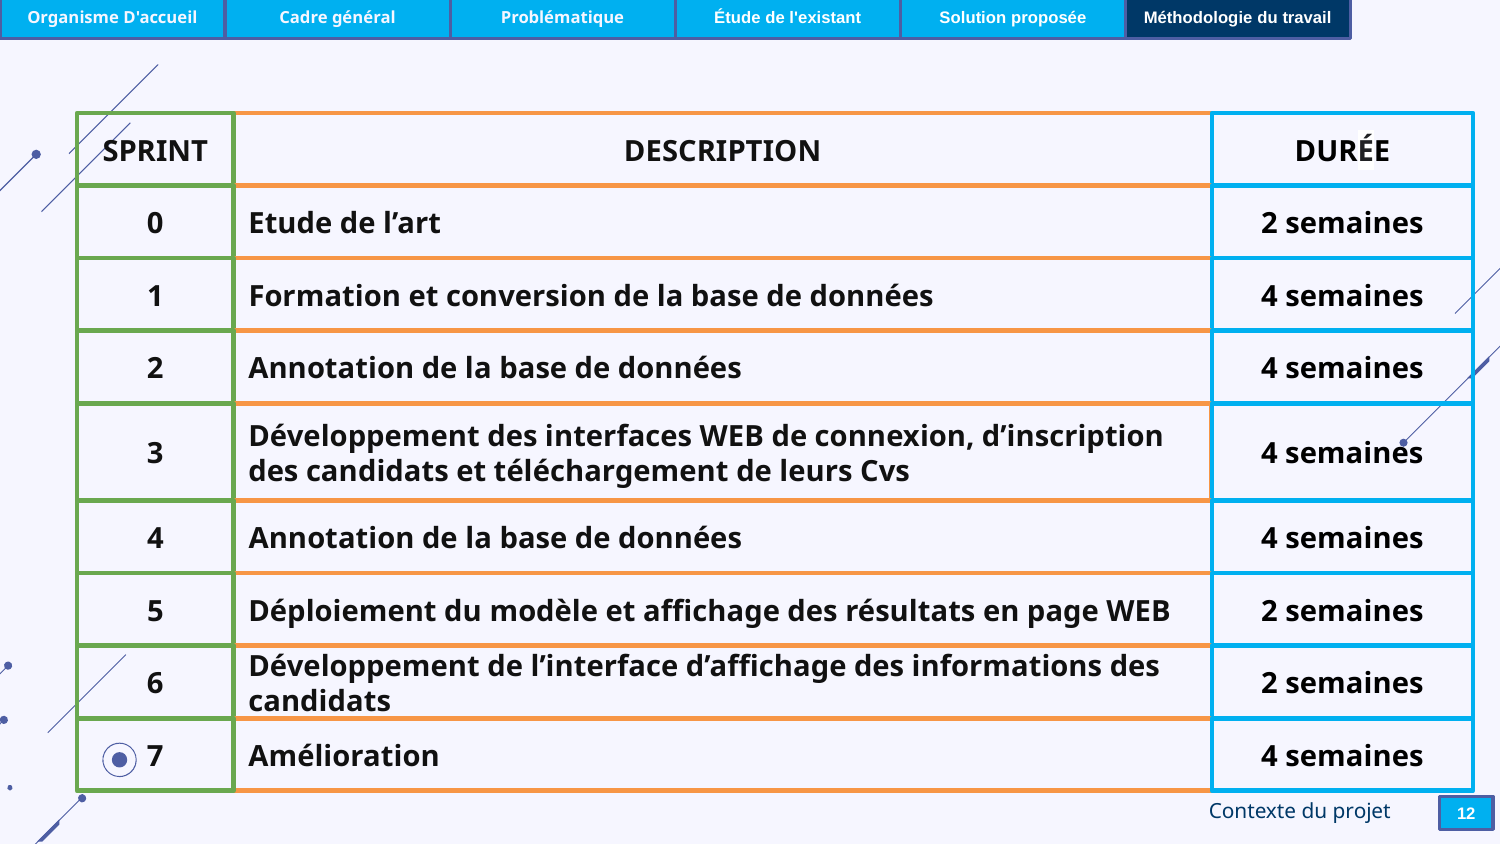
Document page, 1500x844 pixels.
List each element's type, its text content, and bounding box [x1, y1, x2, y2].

text_box 0 [77, 185, 234, 258]
text_box Formation et conversion de la base de données [234, 258, 1211, 330]
text_box 2 semaines [1211, 185, 1473, 258]
text_box 4 semaines [1211, 330, 1473, 403]
text_box Contexte du projet [1193, 785, 1436, 836]
text_box Problématique [450, 0, 675, 39]
text_box 4 semaines [1211, 718, 1473, 791]
text_box Annotation de la base de données [234, 500, 1211, 573]
text_box 3 [76, 403, 234, 501]
text_box 4 semaines [1211, 258, 1473, 330]
text_box Étude de l'existant [675, 0, 900, 39]
text_box DESCRIPTION [234, 113, 1211, 185]
text_box Développement des interfaces WEB de connexion, d’inscription des candidats et téléchargement de leurs Cvs [234, 403, 1211, 500]
text_box Annotation de la base de données [234, 330, 1211, 403]
text_box SPRINT [77, 113, 234, 185]
text_box Solution proposée [900, 0, 1125, 39]
text_box 5 [77, 573, 234, 645]
text_box 12 [1439, 796, 1494, 830]
text_box 1 [77, 258, 234, 330]
text_box 4 semaines [1211, 403, 1473, 500]
text_box 4 semaines [1211, 500, 1473, 573]
text_box 2 semaines [1211, 573, 1473, 645]
text_box DURÉE [1211, 113, 1473, 185]
text_box 2 semaines [1211, 645, 1473, 718]
text_box Organisme D'accueil [0, 0, 225, 39]
text_box Développement de l’interface d’affichage des informations des candidats [234, 645, 1211, 718]
text_box Cadre général [225, 0, 450, 39]
text_box 2 [77, 330, 234, 403]
text_box 6 [77, 645, 234, 718]
text_box Amélioration [234, 718, 1211, 791]
text_box 7 [77, 718, 234, 791]
text_box Déploiement du modèle et affichage des résultats en page WEB [234, 573, 1211, 645]
text_box Etude de l’art [234, 185, 1211, 258]
text_box 4 [77, 500, 234, 573]
text_box Méthodologie du travail [1125, 0, 1351, 39]
